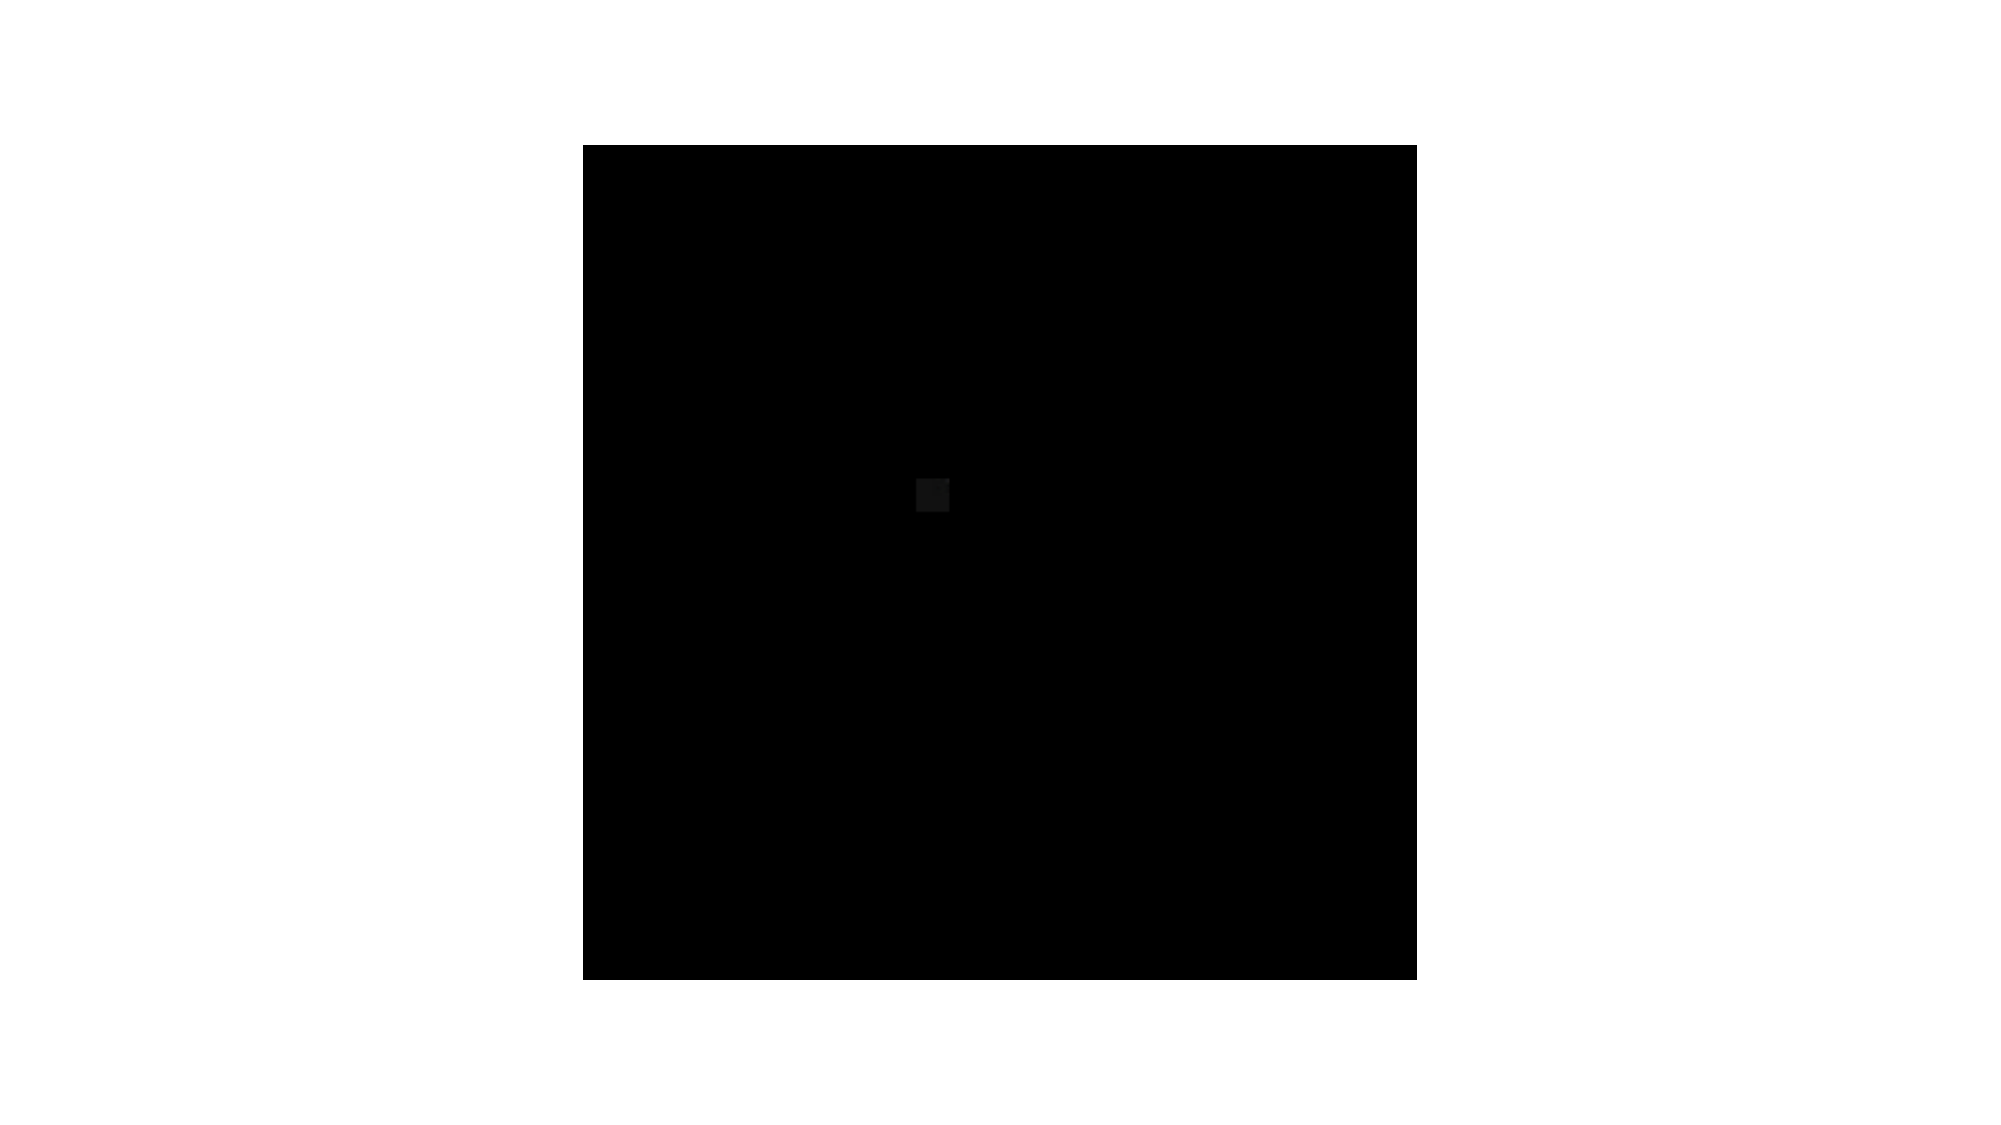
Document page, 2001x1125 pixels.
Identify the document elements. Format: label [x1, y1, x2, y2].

picture [583, 145, 1417, 980]
